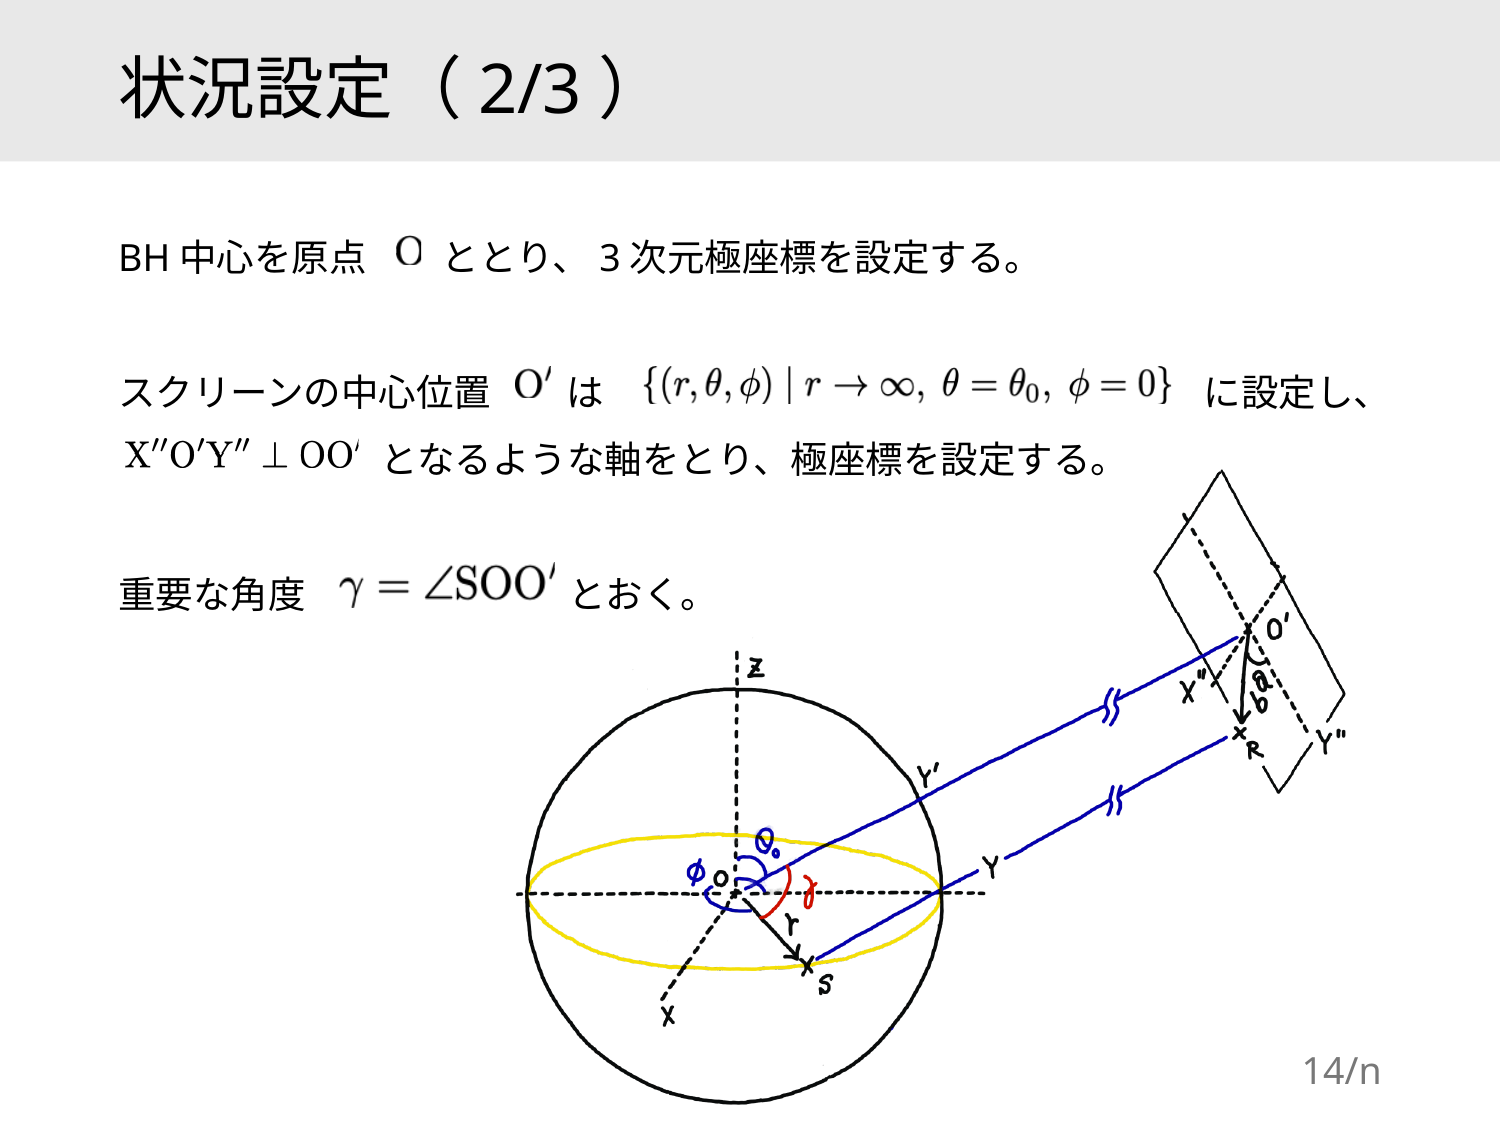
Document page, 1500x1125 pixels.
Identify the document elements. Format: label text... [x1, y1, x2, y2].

text_box BH中心を原点 ととり、3次元極座標を設定する。 スクリーンの中心位置 は に設定し、 となるような軸をとり、極座標を設定する。 重要な角度 とおく。 [103, 203, 1397, 1065]
picture [643, 366, 1172, 405]
picture [124, 438, 359, 469]
slide_number 14/n [1371, 1065, 1397, 1103]
text_box [0, 0, 1500, 163]
picture [514, 366, 551, 399]
picture [395, 234, 422, 265]
picture [338, 425, 1371, 1125]
title 状況設定（2/3） [103, 11, 1397, 173]
